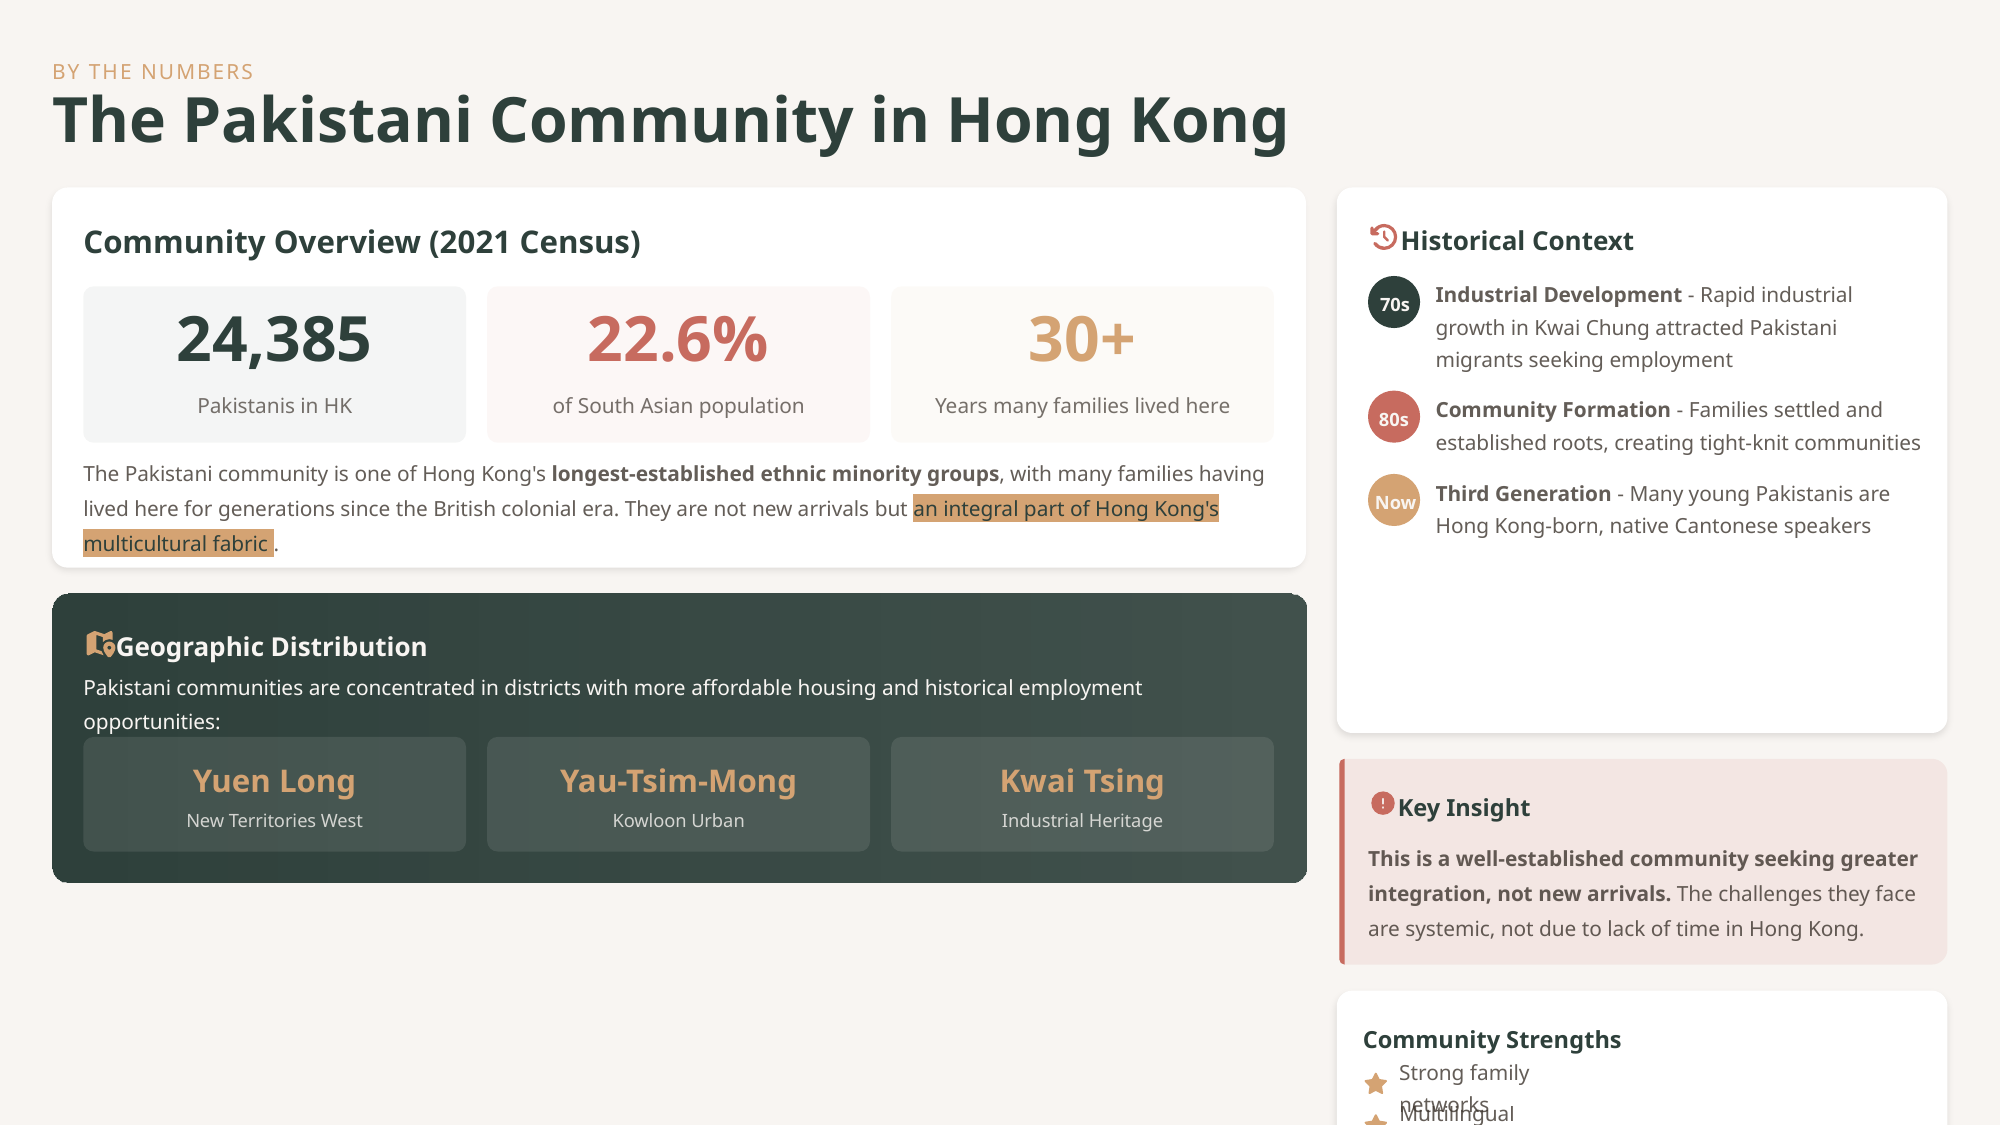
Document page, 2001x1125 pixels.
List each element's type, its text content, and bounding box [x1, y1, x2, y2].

text_box [1368, 275, 1417, 329]
text_box of South Asian population [508, 385, 850, 417]
text_box Pakistani communities are concentrated in districts with more affordable housing and historical employment opportunities: [83, 682, 1286, 717]
text_box [891, 736, 1274, 852]
text_box [1371, 791, 1395, 815]
text_box 24,385 [93, 312, 456, 375]
text_box [52, 187, 1307, 568]
text_box Key Insight [1397, 784, 1934, 822]
text_box [83, 286, 467, 443]
text_box [1336, 187, 1948, 733]
text_box Industrial Heritage [907, 804, 1258, 831]
text_box [1368, 473, 1417, 527]
text_box Industrial Development - Rapid industrial growth in Kwai Chung attracted Pakistani migrants seeking employment [1435, 275, 1927, 370]
text_box BY THE NUMBERS [52, 52, 1959, 84]
text_box [86, 631, 115, 658]
text_box [891, 286, 1274, 443]
text_box [1339, 758, 1345, 965]
text_box [487, 286, 871, 443]
text_box Community Strengths [1362, 1016, 1934, 1054]
text_box This is a well-established community seeking greater integration, not new arrivals. The challenges they face are systemic, not due to lack of time in Hong Kong. [1368, 836, 1932, 939]
text_box 80s [1379, 403, 1419, 430]
text_box The Pakistani Community in Hong Kong [52, 93, 1980, 157]
text_box Community Overview (2021 Census) [83, 218, 1291, 261]
text_box Strong family networks [1399, 1068, 1618, 1100]
text_box [1336, 990, 1948, 1125]
text_box 70s [1379, 289, 1418, 316]
text_box Kowloon Urban [503, 804, 854, 831]
text_box Geographic Distribution [115, 624, 1288, 662]
text_box Yau-Tsim-Mong [500, 757, 857, 800]
text_box [1368, 390, 1417, 443]
text_box Kwai Tsing [904, 757, 1261, 800]
text_box [1364, 1114, 1387, 1125]
text_box Multilingual abilities [1399, 1110, 1586, 1125]
text_box [1345, 758, 1948, 965]
text_box [1364, 1072, 1387, 1094]
text_box Third Generation - Many young Pakistanis are Hong Kong-born, native Cantonese speakers [1435, 473, 1927, 537]
text_box The Pakistani community is one of Hong Kong's longest-established ethnic minority groups, with many families having lived here for generations since the British colonial era. They are not new arrivals but an integral part of Hong Kong's multicultural fabric . [83, 468, 1286, 537]
text_box [83, 736, 467, 852]
text_box Now [1374, 486, 1422, 513]
text_box 30+ [901, 312, 1264, 375]
text_box 22.6% [497, 312, 860, 375]
text_box Pakistanis in HK [104, 385, 446, 417]
text_box Years many families lived here [912, 385, 1254, 417]
text_box Community Formation - Families settled and established roots, creating tight-knit communities [1435, 390, 1927, 454]
text_box [1370, 223, 1398, 250]
text_box [52, 593, 1307, 883]
text_box New Territories West [99, 804, 450, 831]
text_box Historical Context [1400, 218, 1930, 256]
text_box [487, 736, 871, 852]
text_box Yuen Long [96, 757, 454, 800]
